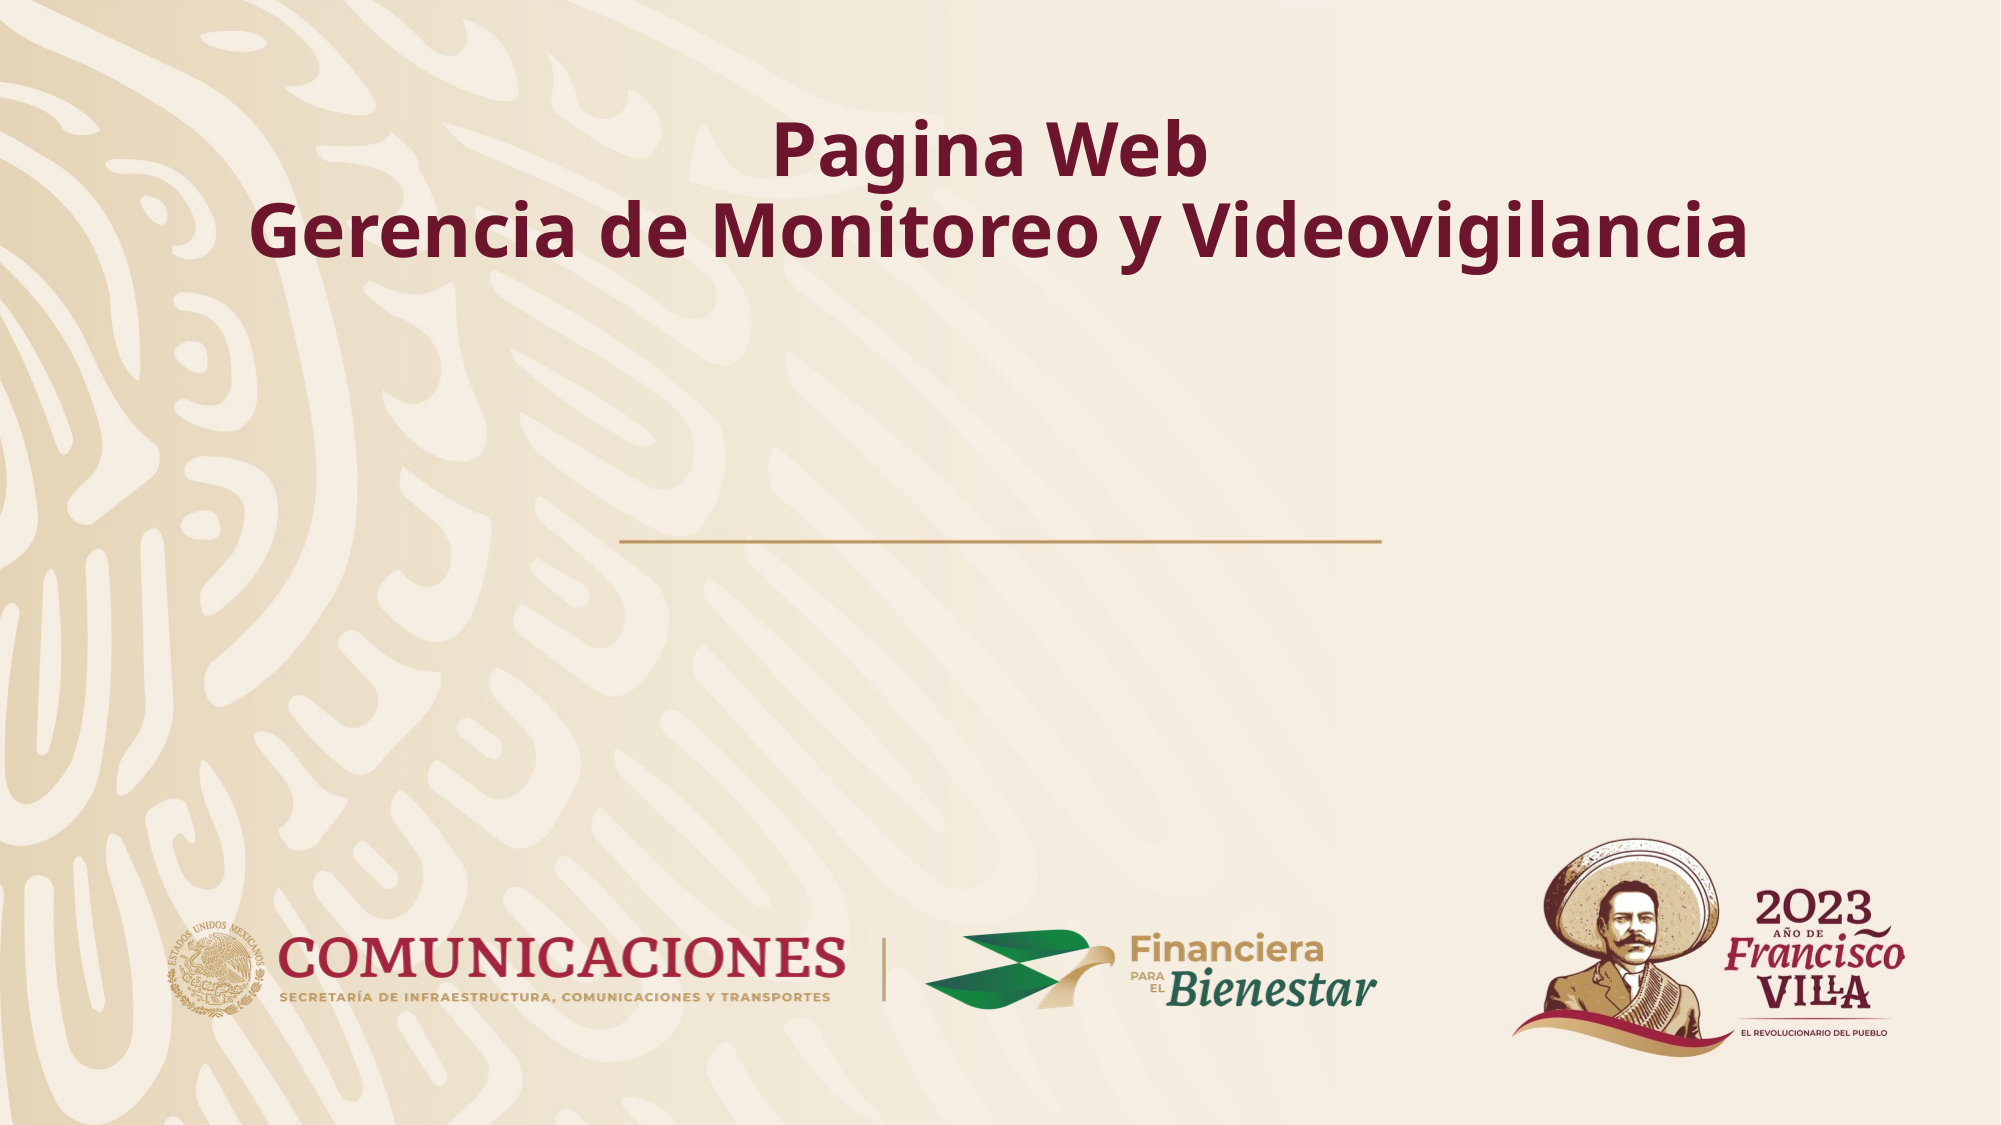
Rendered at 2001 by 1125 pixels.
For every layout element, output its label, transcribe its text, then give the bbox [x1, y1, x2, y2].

title Pagina Web Gerencia de Monitoreo y Videovigilancia [59, 103, 1941, 322]
picture [0, 0, 2001, 1125]
